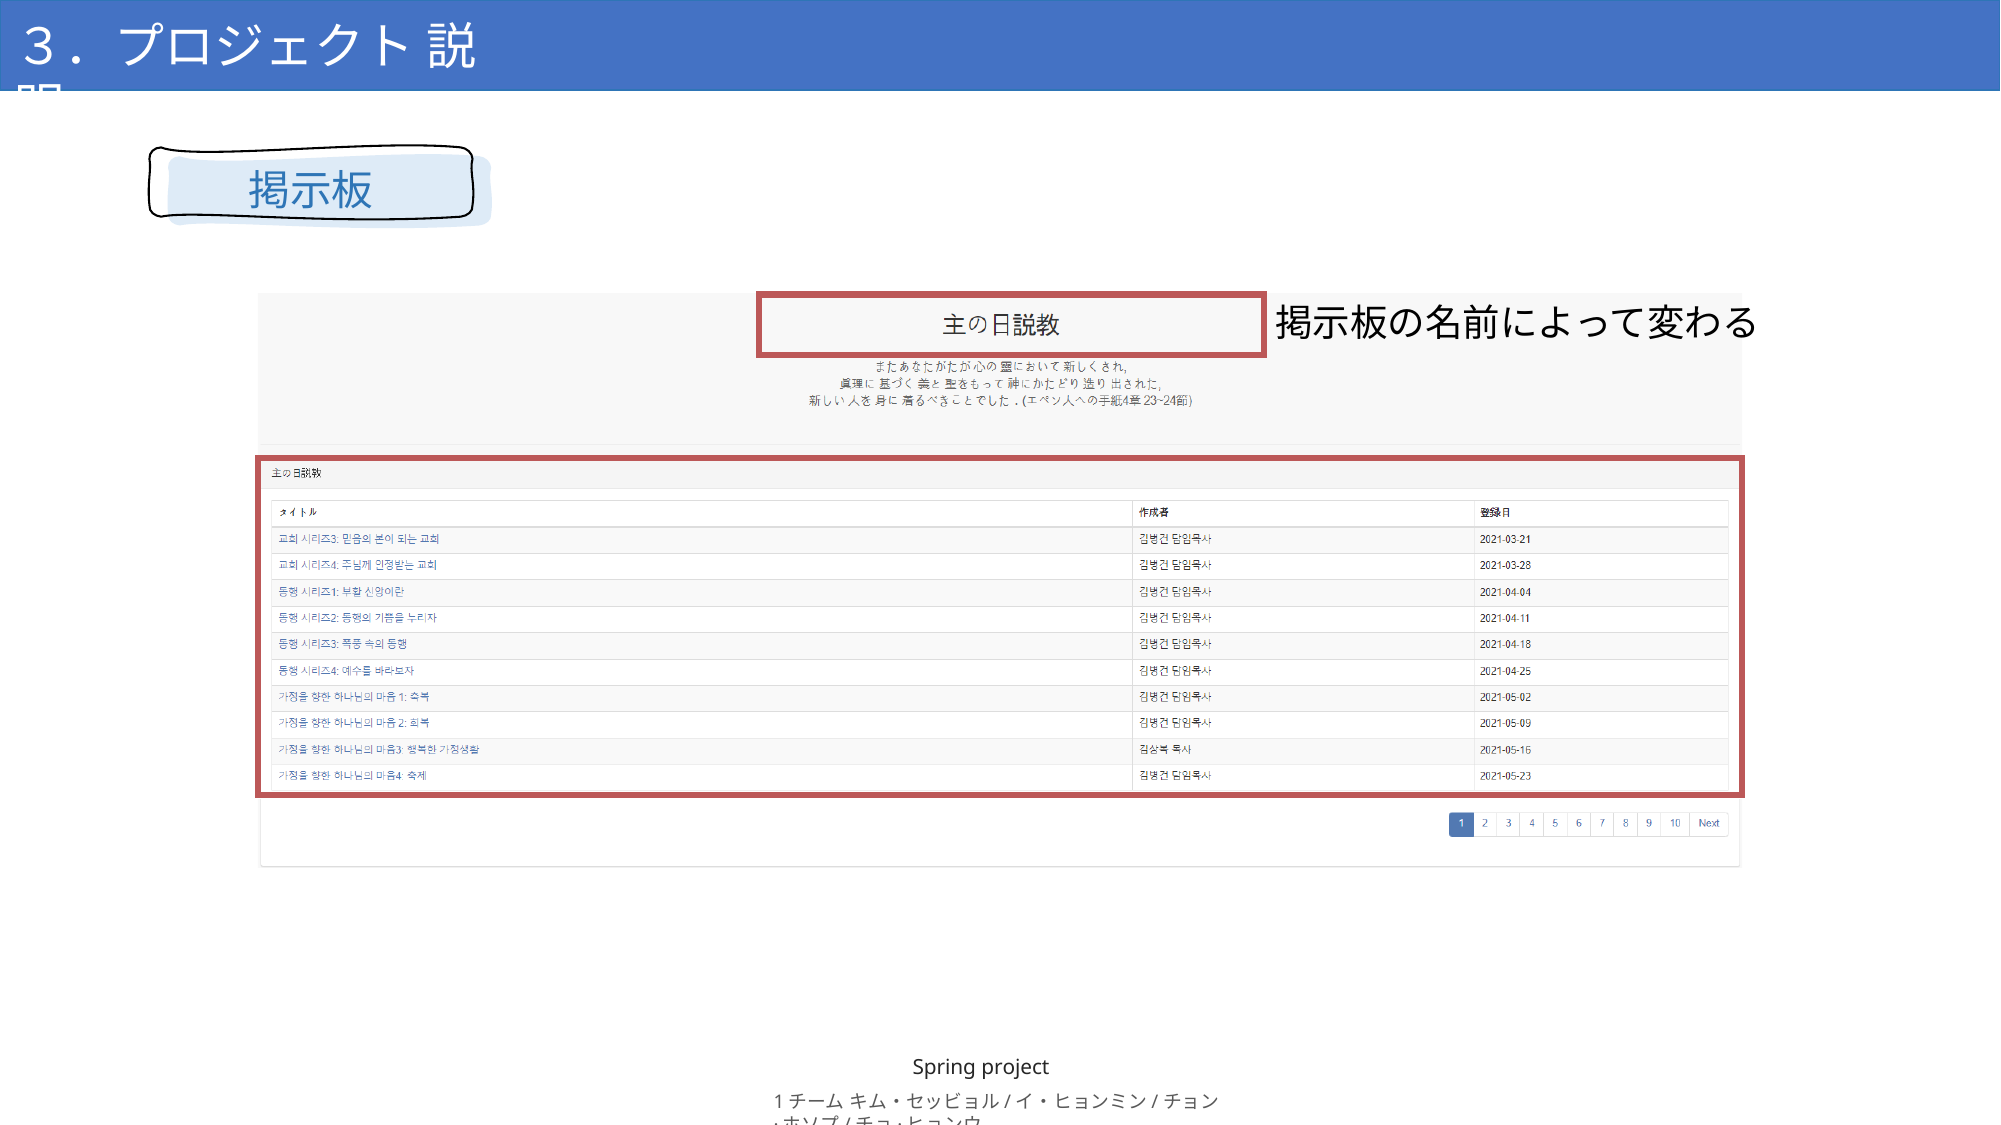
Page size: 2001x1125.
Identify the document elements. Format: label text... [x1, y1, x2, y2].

text_box 掲示板の名前によって変わる [1743, 291, 1775, 352]
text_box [149, 147, 492, 226]
text_box [0, 0, 2000, 91]
text_box Spring project [897, 1046, 1103, 1082]
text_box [257, 291, 1743, 869]
text_box ３．プロジェクト 説明 [0, 7, 492, 142]
text_box 1チーム キム・セッビョル/イ・ヒョンミン/チョン·ホソプ/チョ·ヒョンウ [758, 1082, 1242, 1125]
